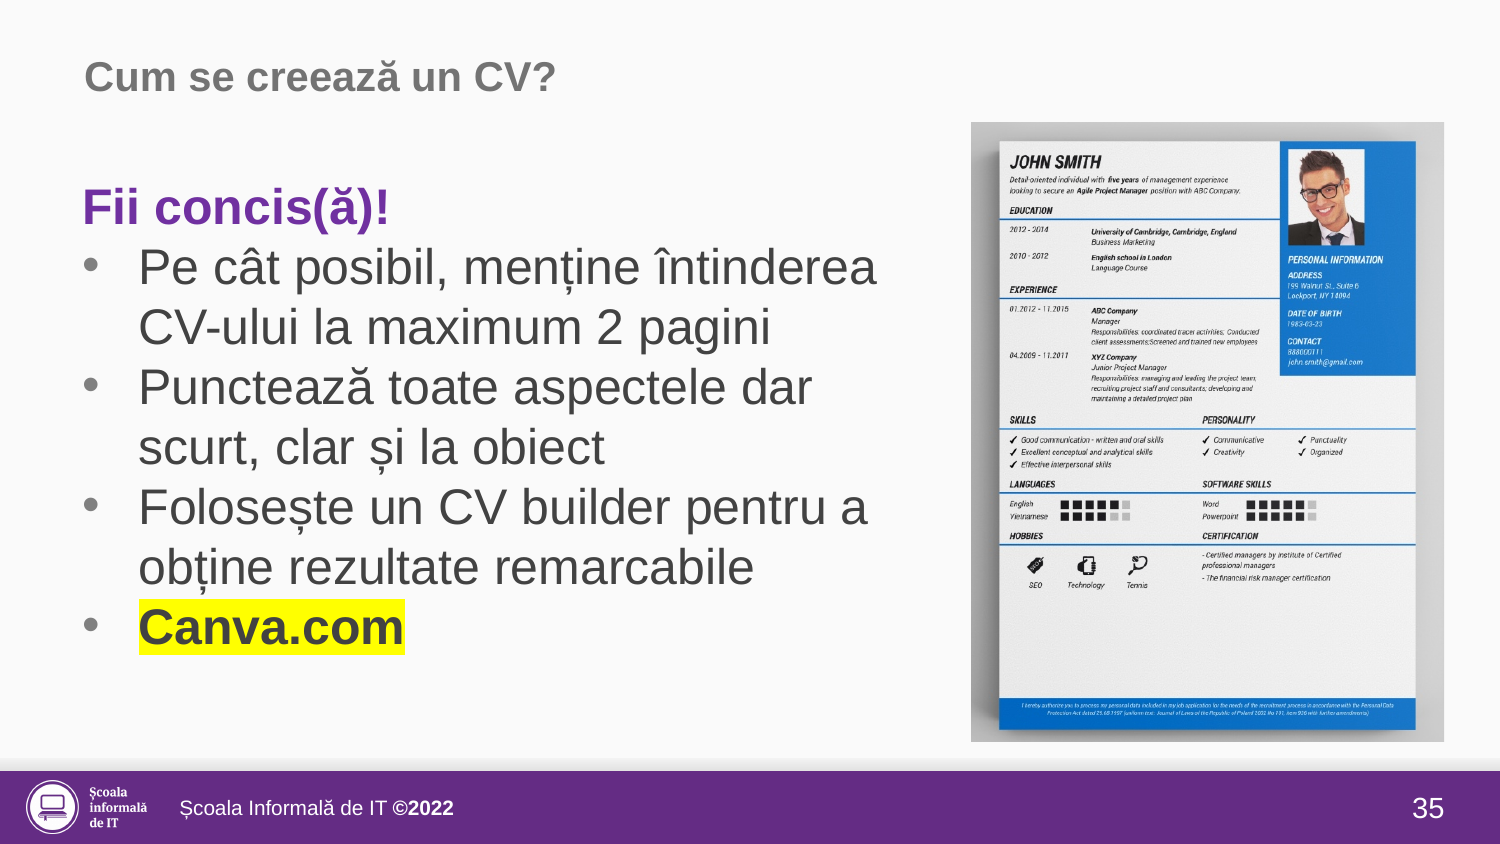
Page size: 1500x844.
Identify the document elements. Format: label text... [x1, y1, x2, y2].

text_box Fii concis(ă)! Pe cât posibil, menține întinderea CV-ului la maximum 2 pagini Punctează toate aspectele dar scurt, clar și la obiect Folosește un CV builder pentru a obține rezultate remarcabile Canva.com [67, 159, 944, 712]
text_box Cum se creează un CV? [69, 34, 695, 132]
picture [970, 122, 1445, 742]
list Școala Informală de IT ©2022 [164, 770, 1385, 844]
picture [26, 780, 147, 834]
slide_number 35 [1397, 774, 1488, 840]
